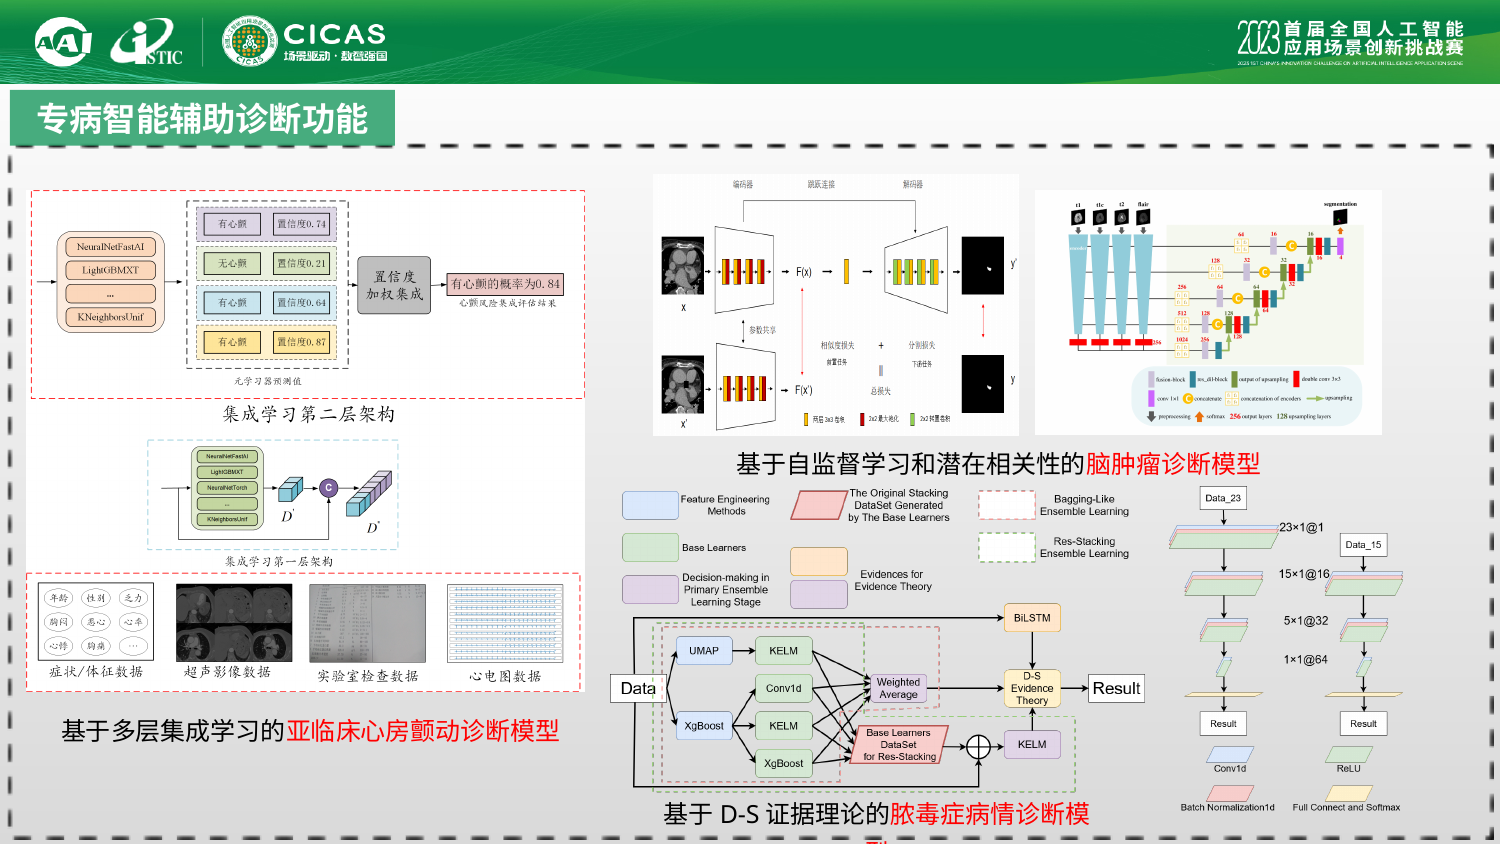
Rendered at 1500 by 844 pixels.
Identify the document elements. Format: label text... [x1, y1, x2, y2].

text_box 世界 [1490, 520, 1500, 566]
slide_number [1092, 776, 1425, 816]
picture [0, 0, 1500, 85]
text_box 基于D-S证据理论的脓毒症病情诊断模型 [639, 793, 1115, 844]
picture [26, 190, 585, 692]
picture [1035, 190, 1382, 435]
text_box [16, 152, 1489, 835]
text_box 基于自监督学习和潜在相关性的脑肿瘤诊断模型 [707, 432, 1291, 486]
picture [653, 174, 1019, 436]
picture [610, 486, 1145, 793]
picture [1169, 486, 1403, 813]
text_box 基于多层集成学习的亚临床心房颤动诊断模型 [46, 707, 585, 757]
text_box 专病智能辅助诊断功能 [9, 89, 396, 147]
